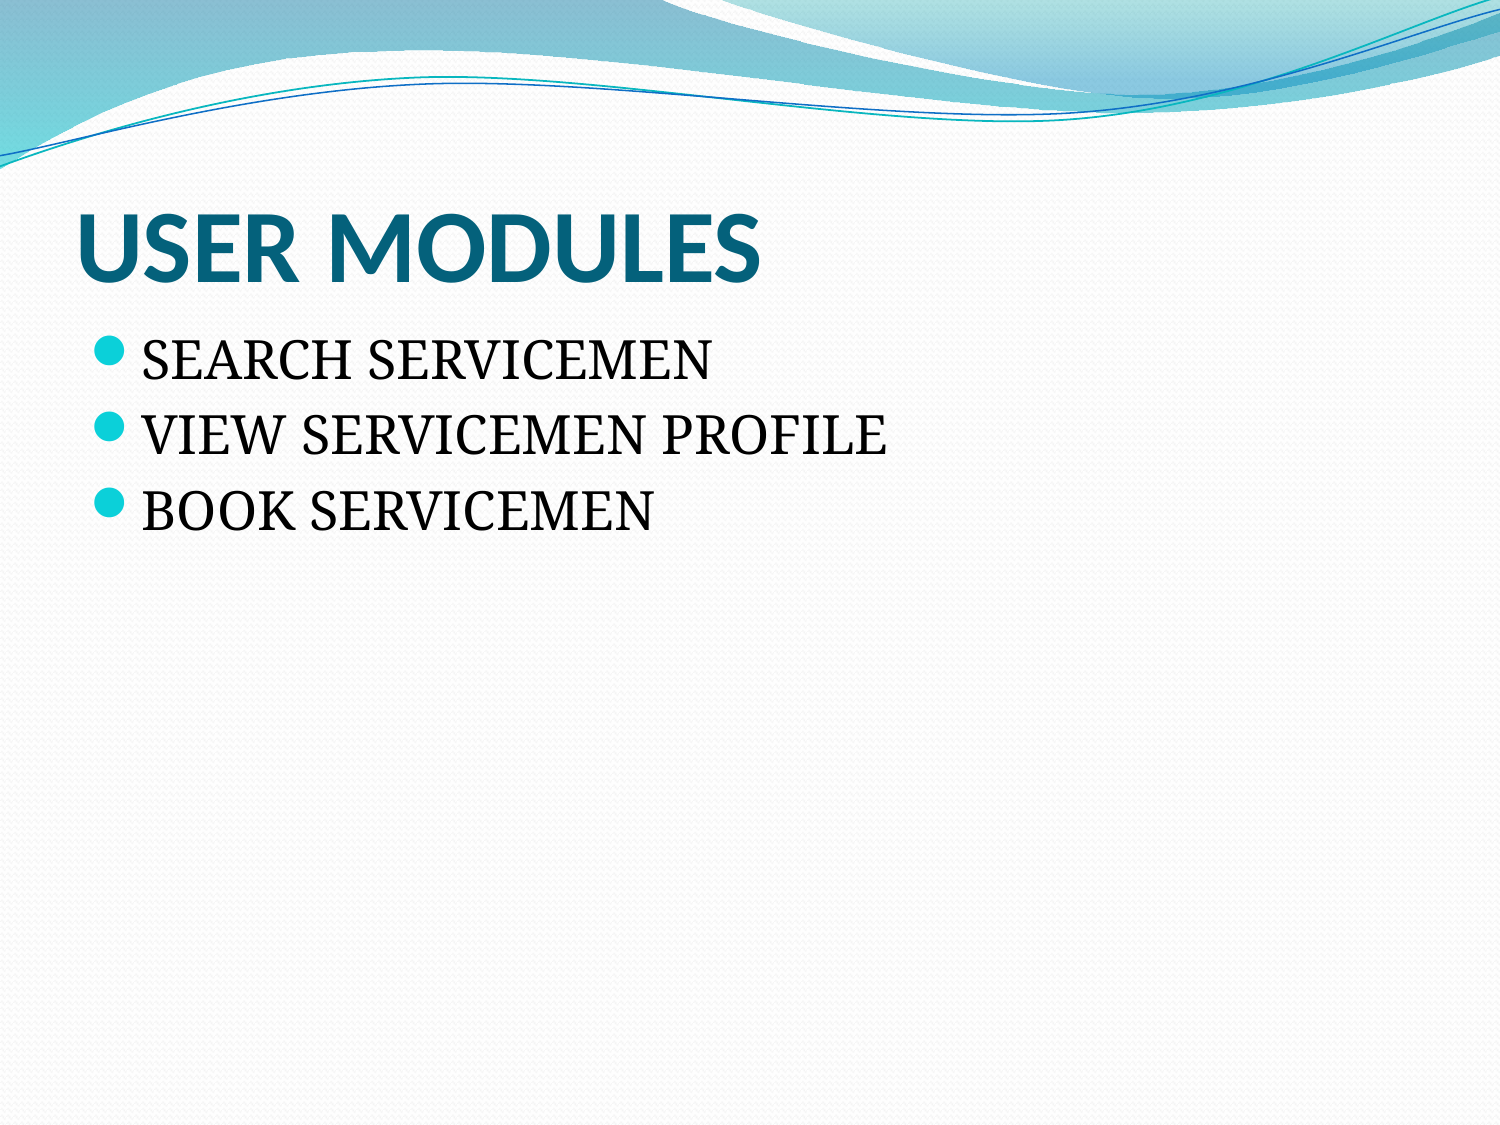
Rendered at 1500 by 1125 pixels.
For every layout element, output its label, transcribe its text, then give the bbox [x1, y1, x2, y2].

title USER MODULES [74, 115, 1426, 304]
list SEARCH SERVICEMEN VIEW SERVICEMEN PROFILE BOOK SERVICEMEN [74, 317, 1426, 1038]
